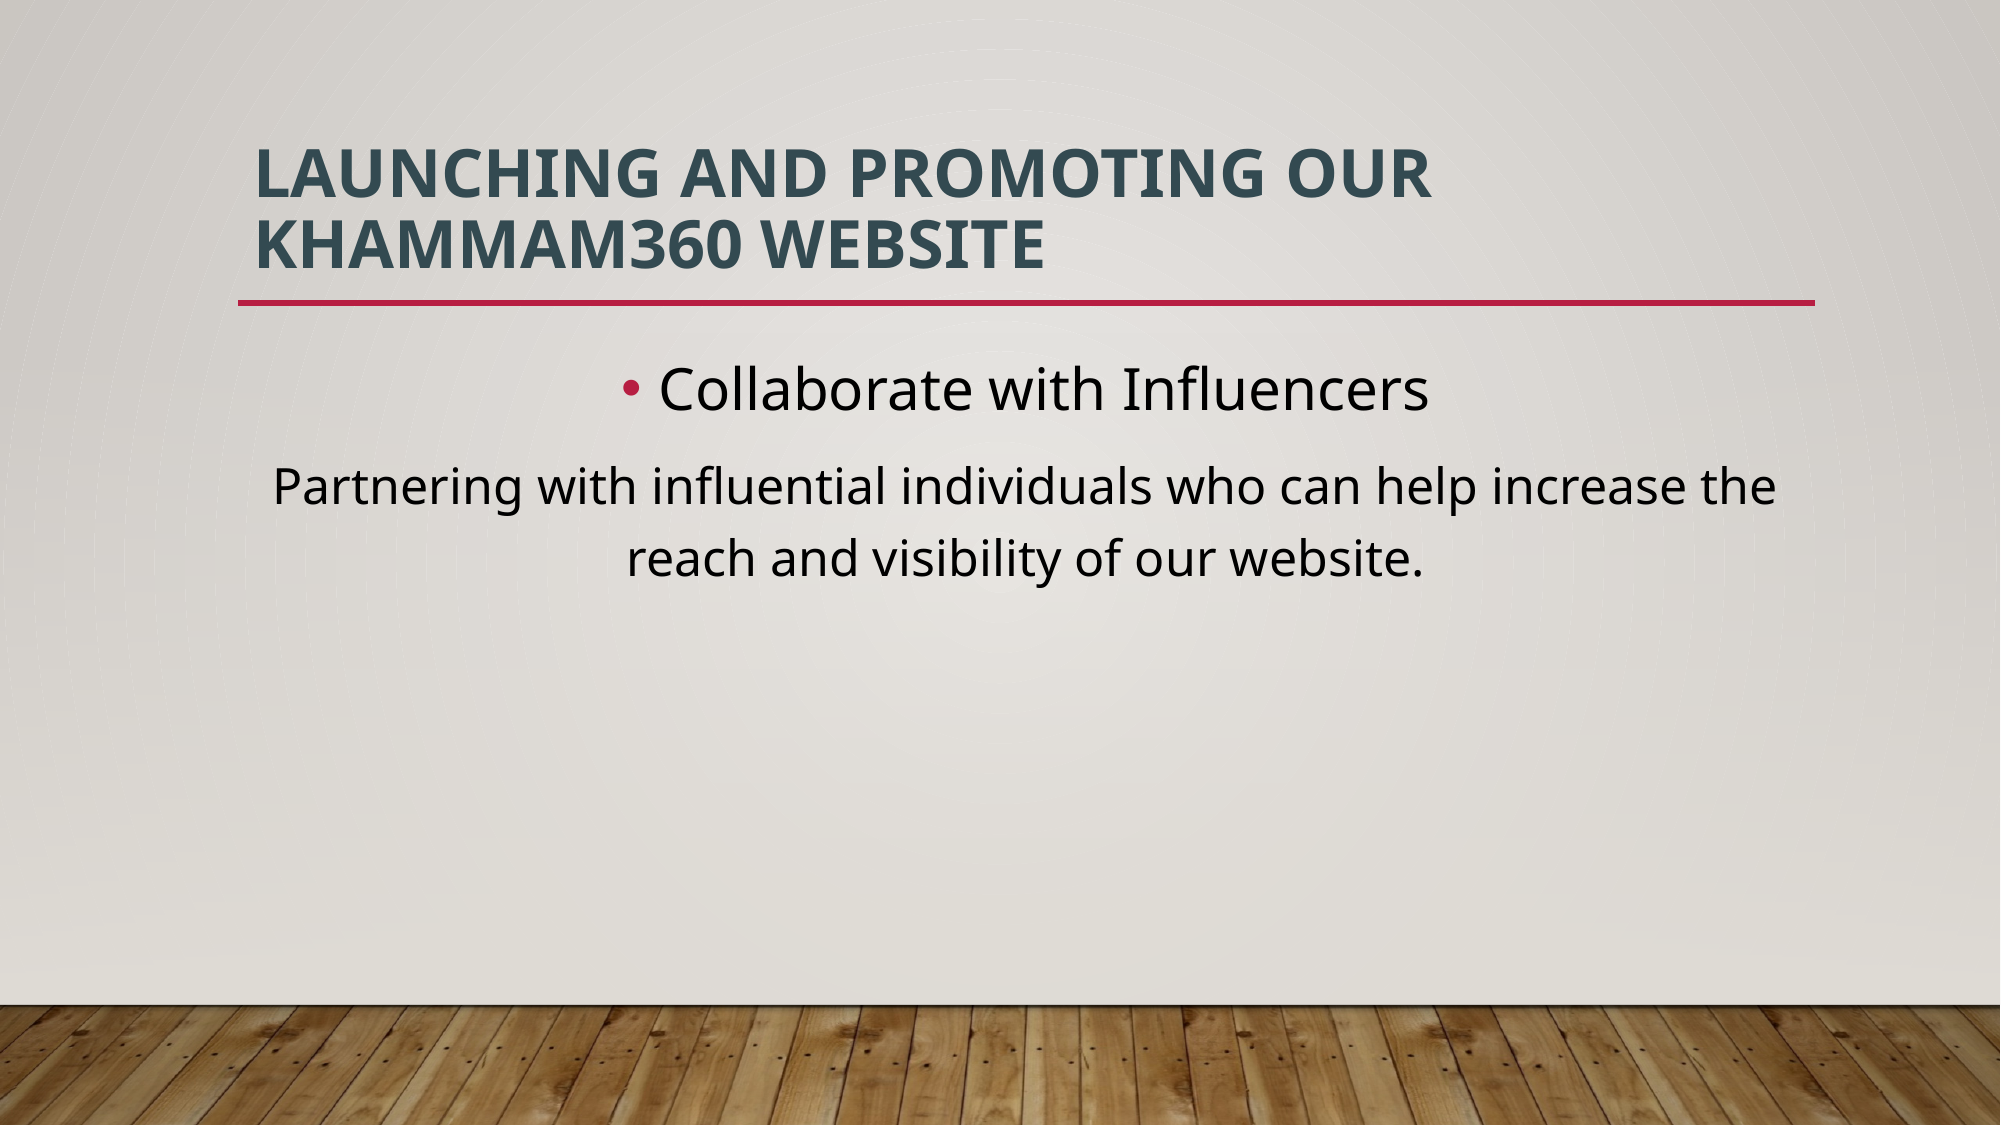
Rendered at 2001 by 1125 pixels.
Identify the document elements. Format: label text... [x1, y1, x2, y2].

list Collaborate with Influencers Partnering with influential individuals who can help increase the reach and visibility of our website. [238, 330, 1814, 897]
title Launching and Promoting Our KHAMMAM360 Website [238, 131, 1814, 305]
picture [0, 1005, 2000, 1125]
